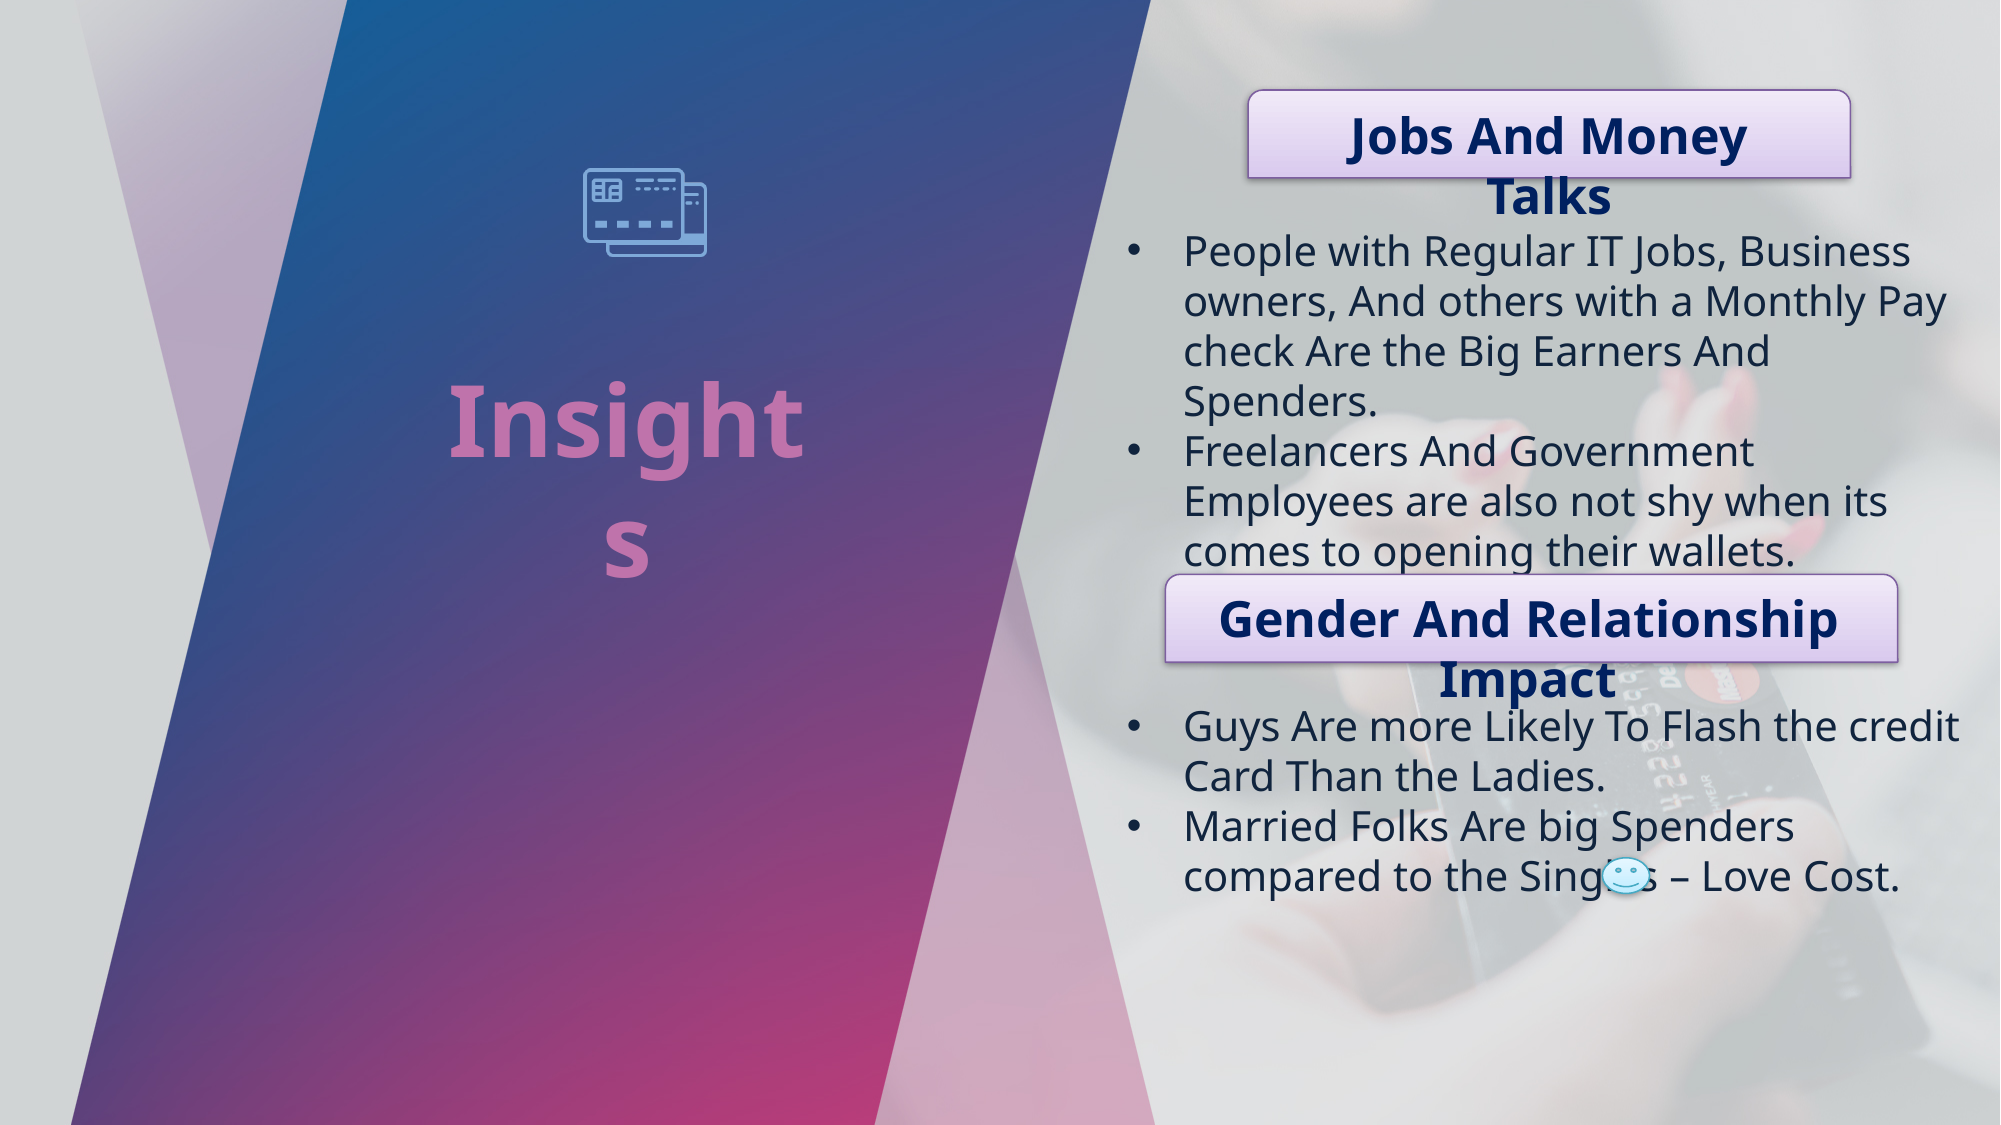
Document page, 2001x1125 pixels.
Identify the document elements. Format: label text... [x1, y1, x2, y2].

picture [0, 0, 2000, 1125]
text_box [1165, 574, 1898, 663]
text_box People with Regular IT Jobs, Business owners, And others with a Monthly Pay check Are the Big Earners And Spenders. Freelancers And Government Employees are also not shy when its comes to opening their wallets. [1112, 217, 1987, 633]
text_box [1247, 89, 1851, 179]
text_box [1601, 857, 1651, 895]
text_box Insights [432, 349, 823, 605]
text_box Guys Are more Likely To Flash the credit Card Than the Ladies. Married Folks Are big Spenders compared to the Singles – Love Cost. [1112, 692, 1987, 958]
